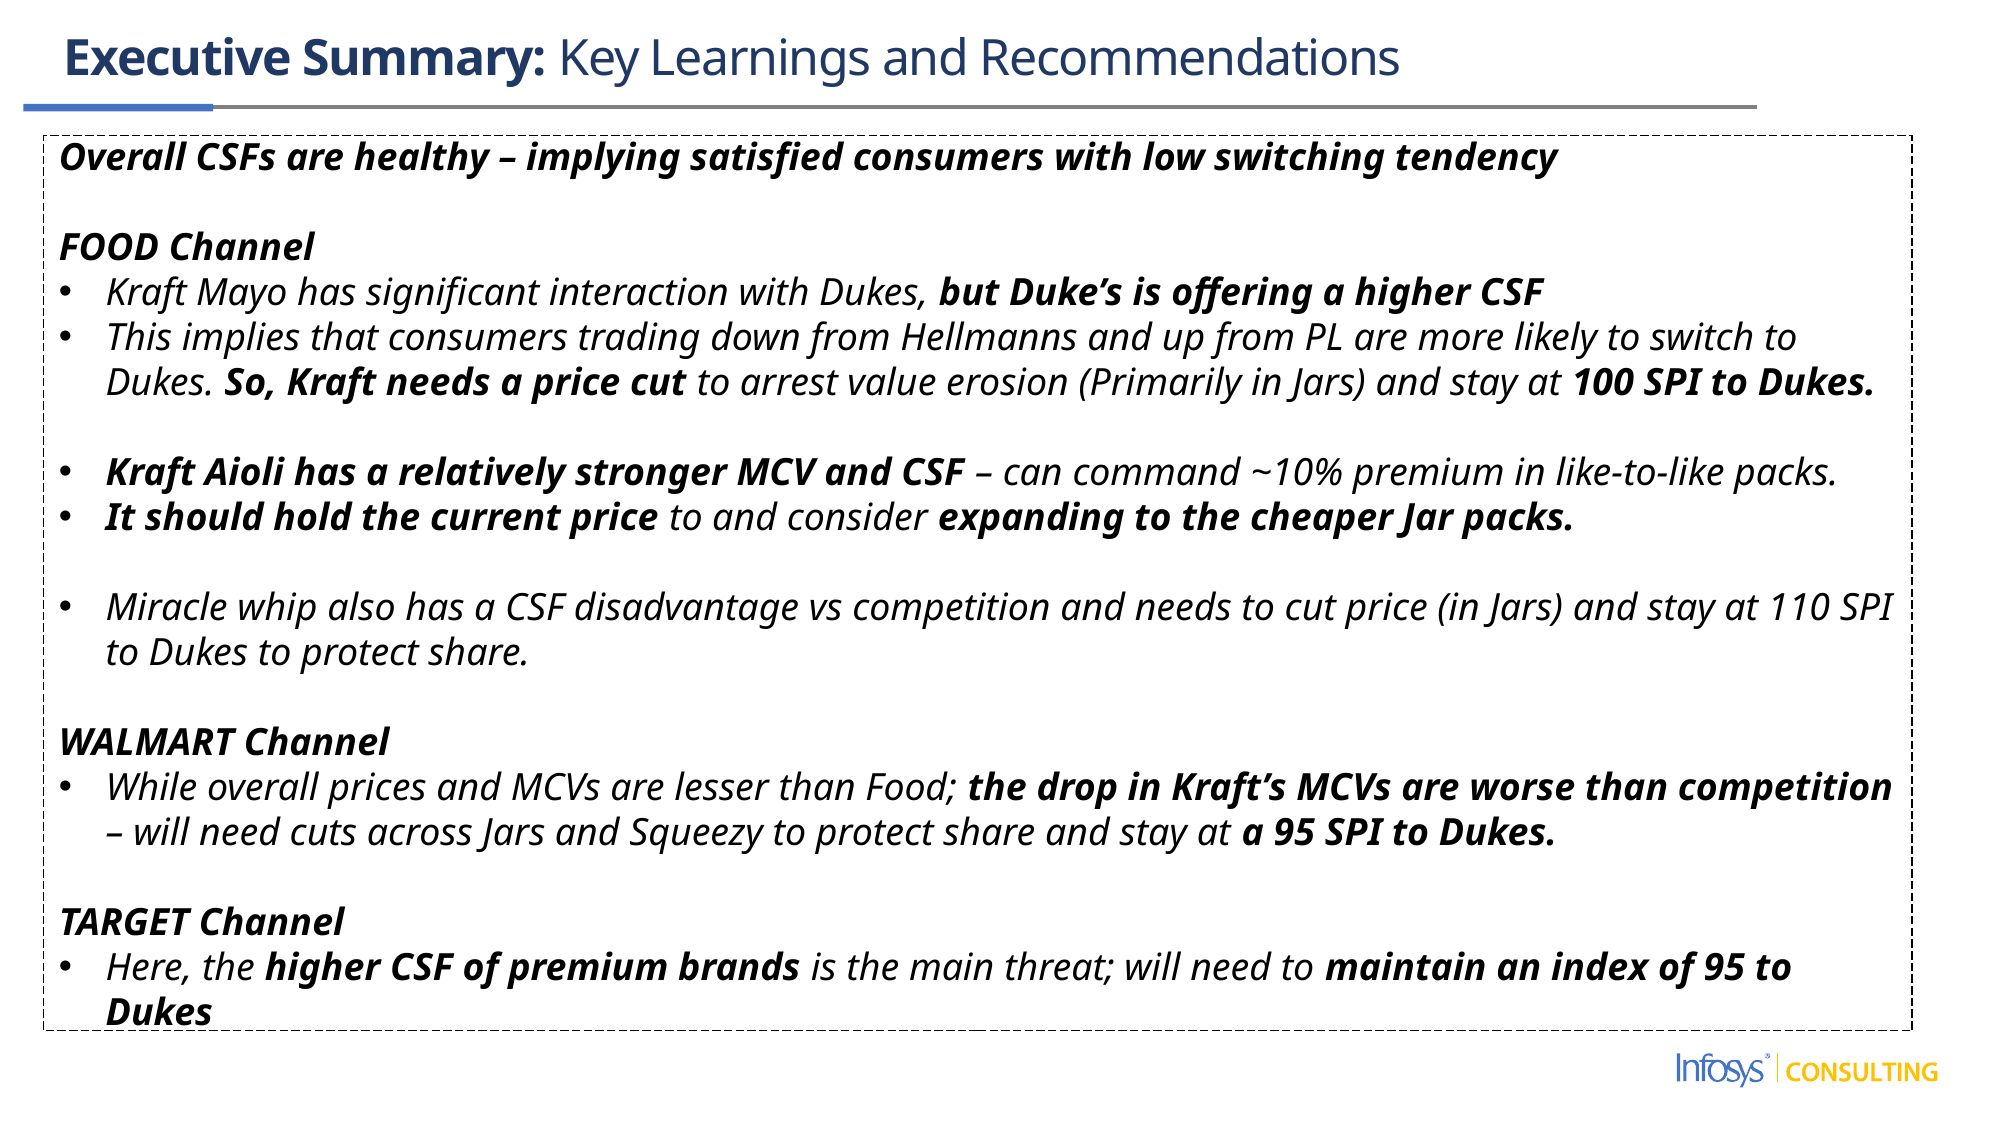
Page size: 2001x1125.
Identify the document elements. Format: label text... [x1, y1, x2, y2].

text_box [22, 103, 1758, 112]
text_box Overall CSFs are healthy – implying satisfied consumers with low switching tendency FOOD Channel Kraft Mayo has significant interaction with Dukes, but Duke’s is offering a higher CSF This implies that consumers trading down from Hellmanns and up from PL are more likely to switch to Dukes. So, Kraft needs a price cut to arrest value erosion (Primarily in Jars) and stay at 100 SPI to Dukes. Kraft Aioli has a relatively stronger MCV and CSF – can command ~10% premium in like-to-like packs. It should hold the current price to and consider expanding to the cheaper Jar packs. Miracle whip also has a CSF disadvantage vs competition and needs to cut price (in Jars) and stay at 110 SPI to Dukes to protect share. WALMART Channel While overall prices and MCVs are lesser than Food; the drop in Kraft’s MCVs are worse than competition – will need cuts across Jars and Squeezy to protect share and stay at a 95 SPI to Dukes. TARGET Channel Here, the higher CSF of premium brands is the main threat; will need to maintain an index of 95 to Dukes [42, 134, 1914, 1032]
text_box Executive Summary: Key Learnings and Recommendations [43, 11, 1912, 112]
